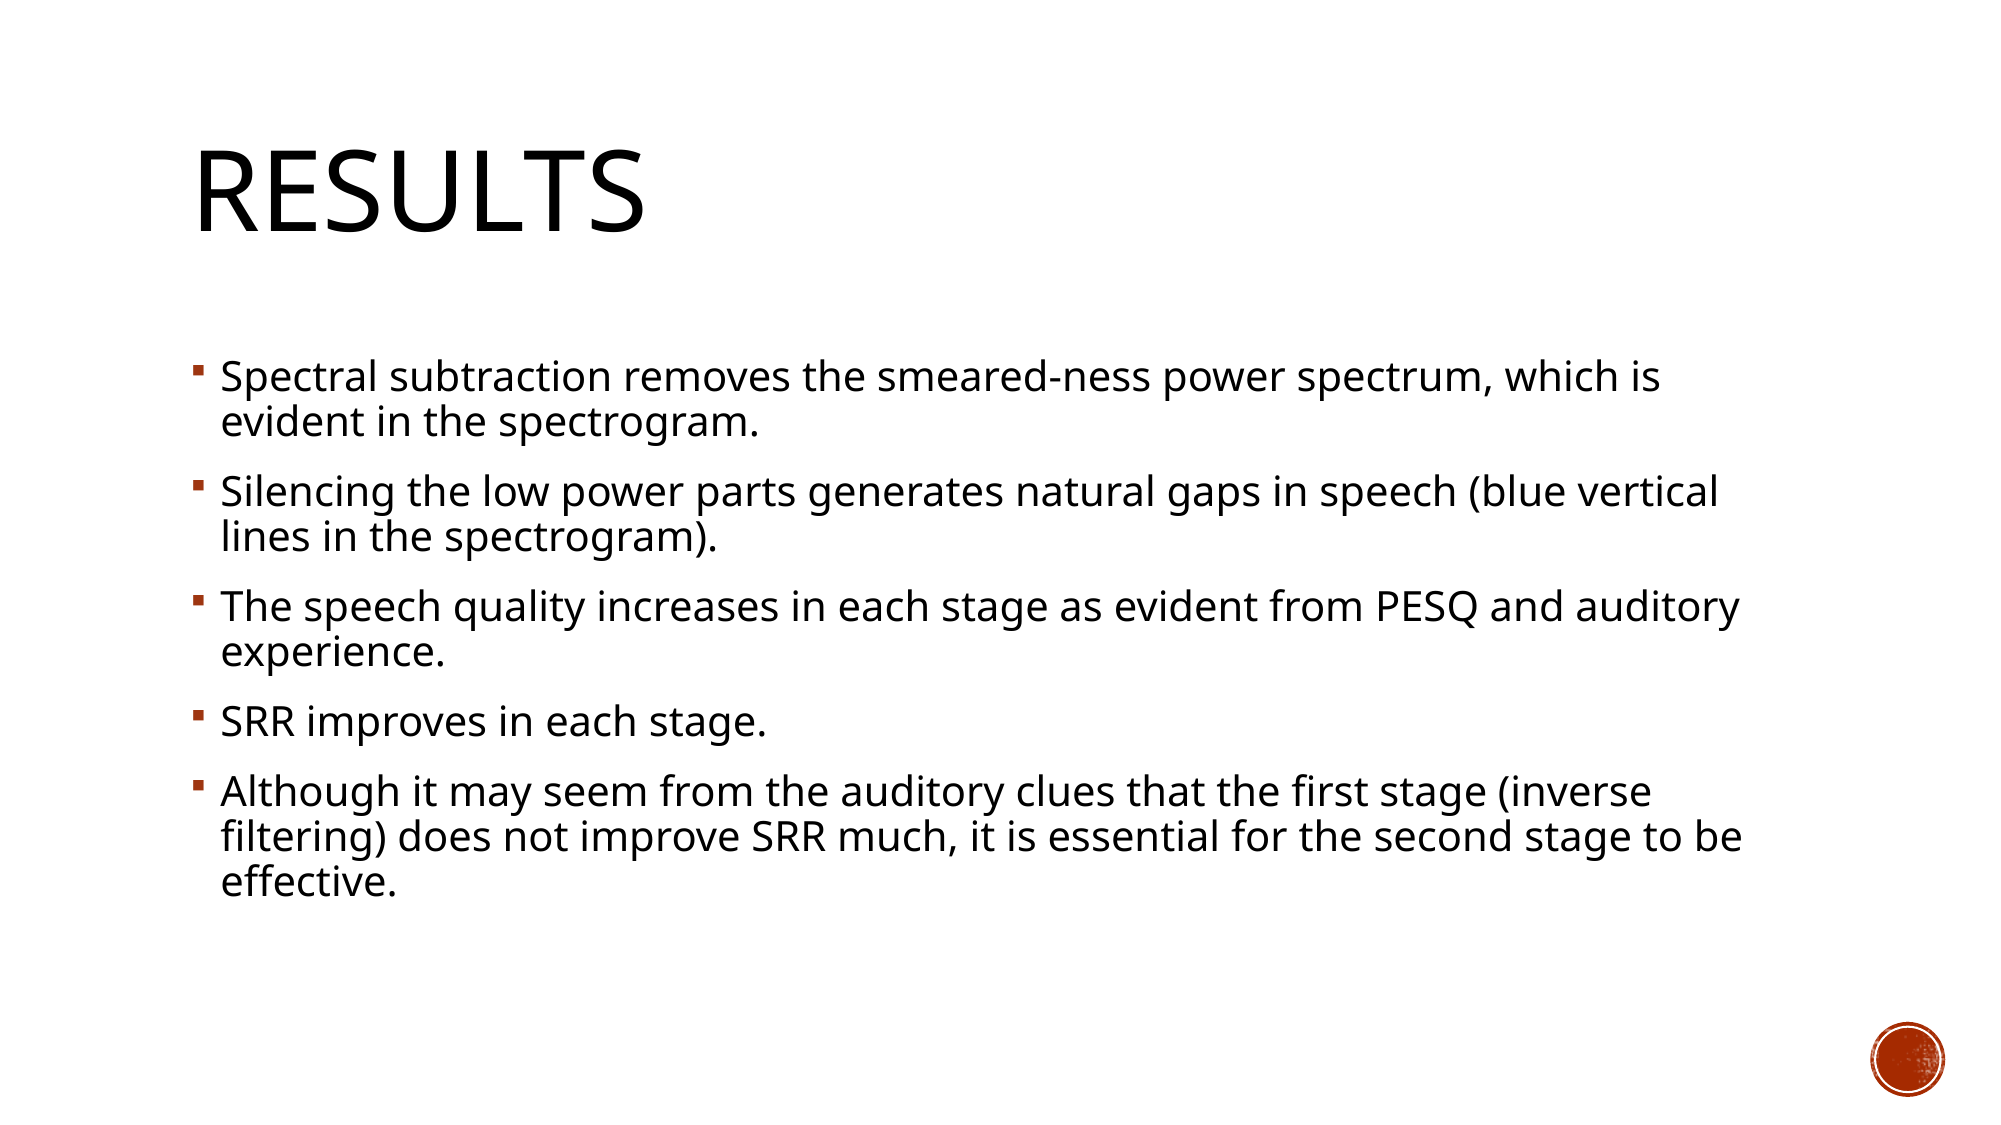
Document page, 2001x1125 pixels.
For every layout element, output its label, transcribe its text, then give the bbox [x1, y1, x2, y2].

title Results [175, 62, 1826, 327]
list Spectral subtraction removes the smeared-ness power spectrum, which is evident in the spectrogram. Silencing the low power parts generates natural gaps in speech (blue vertical lines in the spectrogram). The speech quality increases in each stage as evident from PESQ and auditory experience. SRR improves in each stage. Although it may seem from the auditory clues that the first stage (inverse filtering) does not improve SRR much, it is essential for the second stage to be effective. [175, 348, 1826, 1013]
